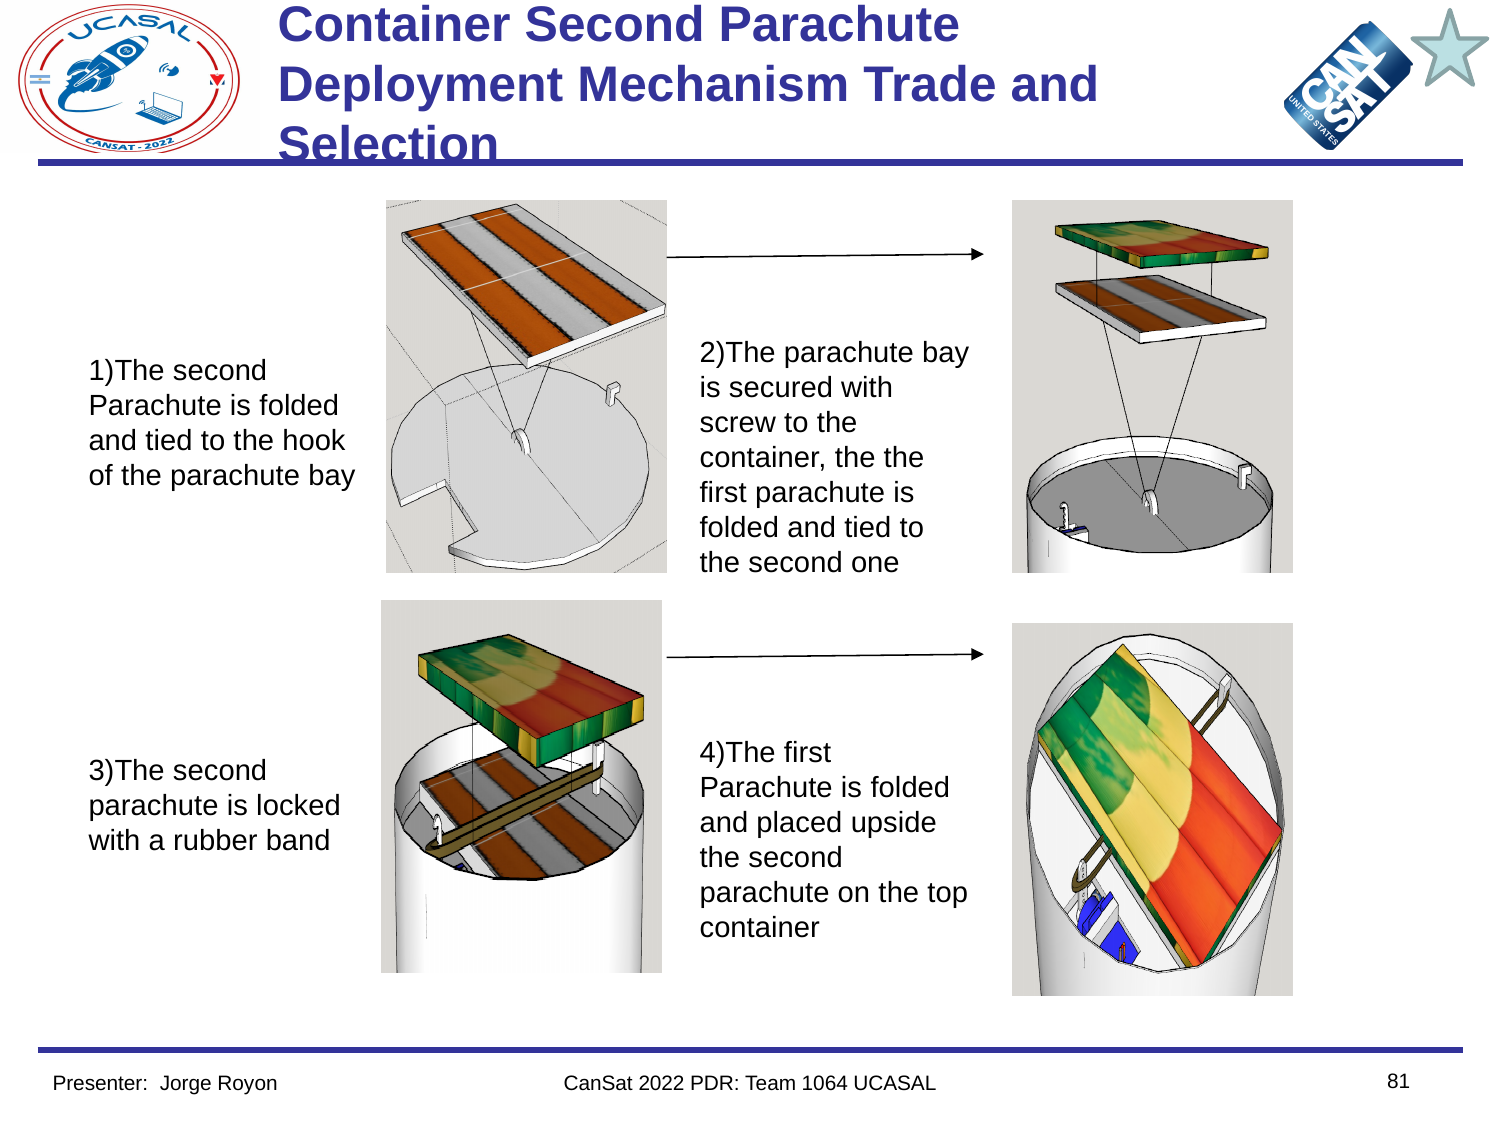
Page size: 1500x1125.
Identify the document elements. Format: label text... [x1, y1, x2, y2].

picture [380, 600, 662, 974]
text_box 2)The parachute bay is secured with screw to the container, the the first parachute is folded and tied to the second one [684, 318, 988, 594]
picture [1284, 21, 1413, 150]
slide_number ‹#› [1312, 1059, 1425, 1100]
text_box 4)The first Parachute is folded and placed upside the second parachute on the top container [684, 718, 988, 959]
title Container Second Parachute Deployment Mechanism Trade and Selection [263, 12, 1238, 150]
picture [386, 200, 667, 574]
picture [1011, 200, 1293, 573]
text_box [1412, 9, 1488, 85]
picture [1011, 623, 1293, 996]
text_box Presenter: Jorge Royon [37, 1062, 413, 1103]
picture [0, 0, 260, 153]
footer CanSat 2022 PDR: Team 1064 UCASAL [450, 1062, 1050, 1103]
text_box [666, 653, 985, 658]
text_box 3)The second parachute is locked with a rubber band [73, 736, 375, 872]
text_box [666, 253, 985, 258]
text_box 1)The second Parachute is folded and tied to the hook of the parachute bay [73, 336, 377, 506]
